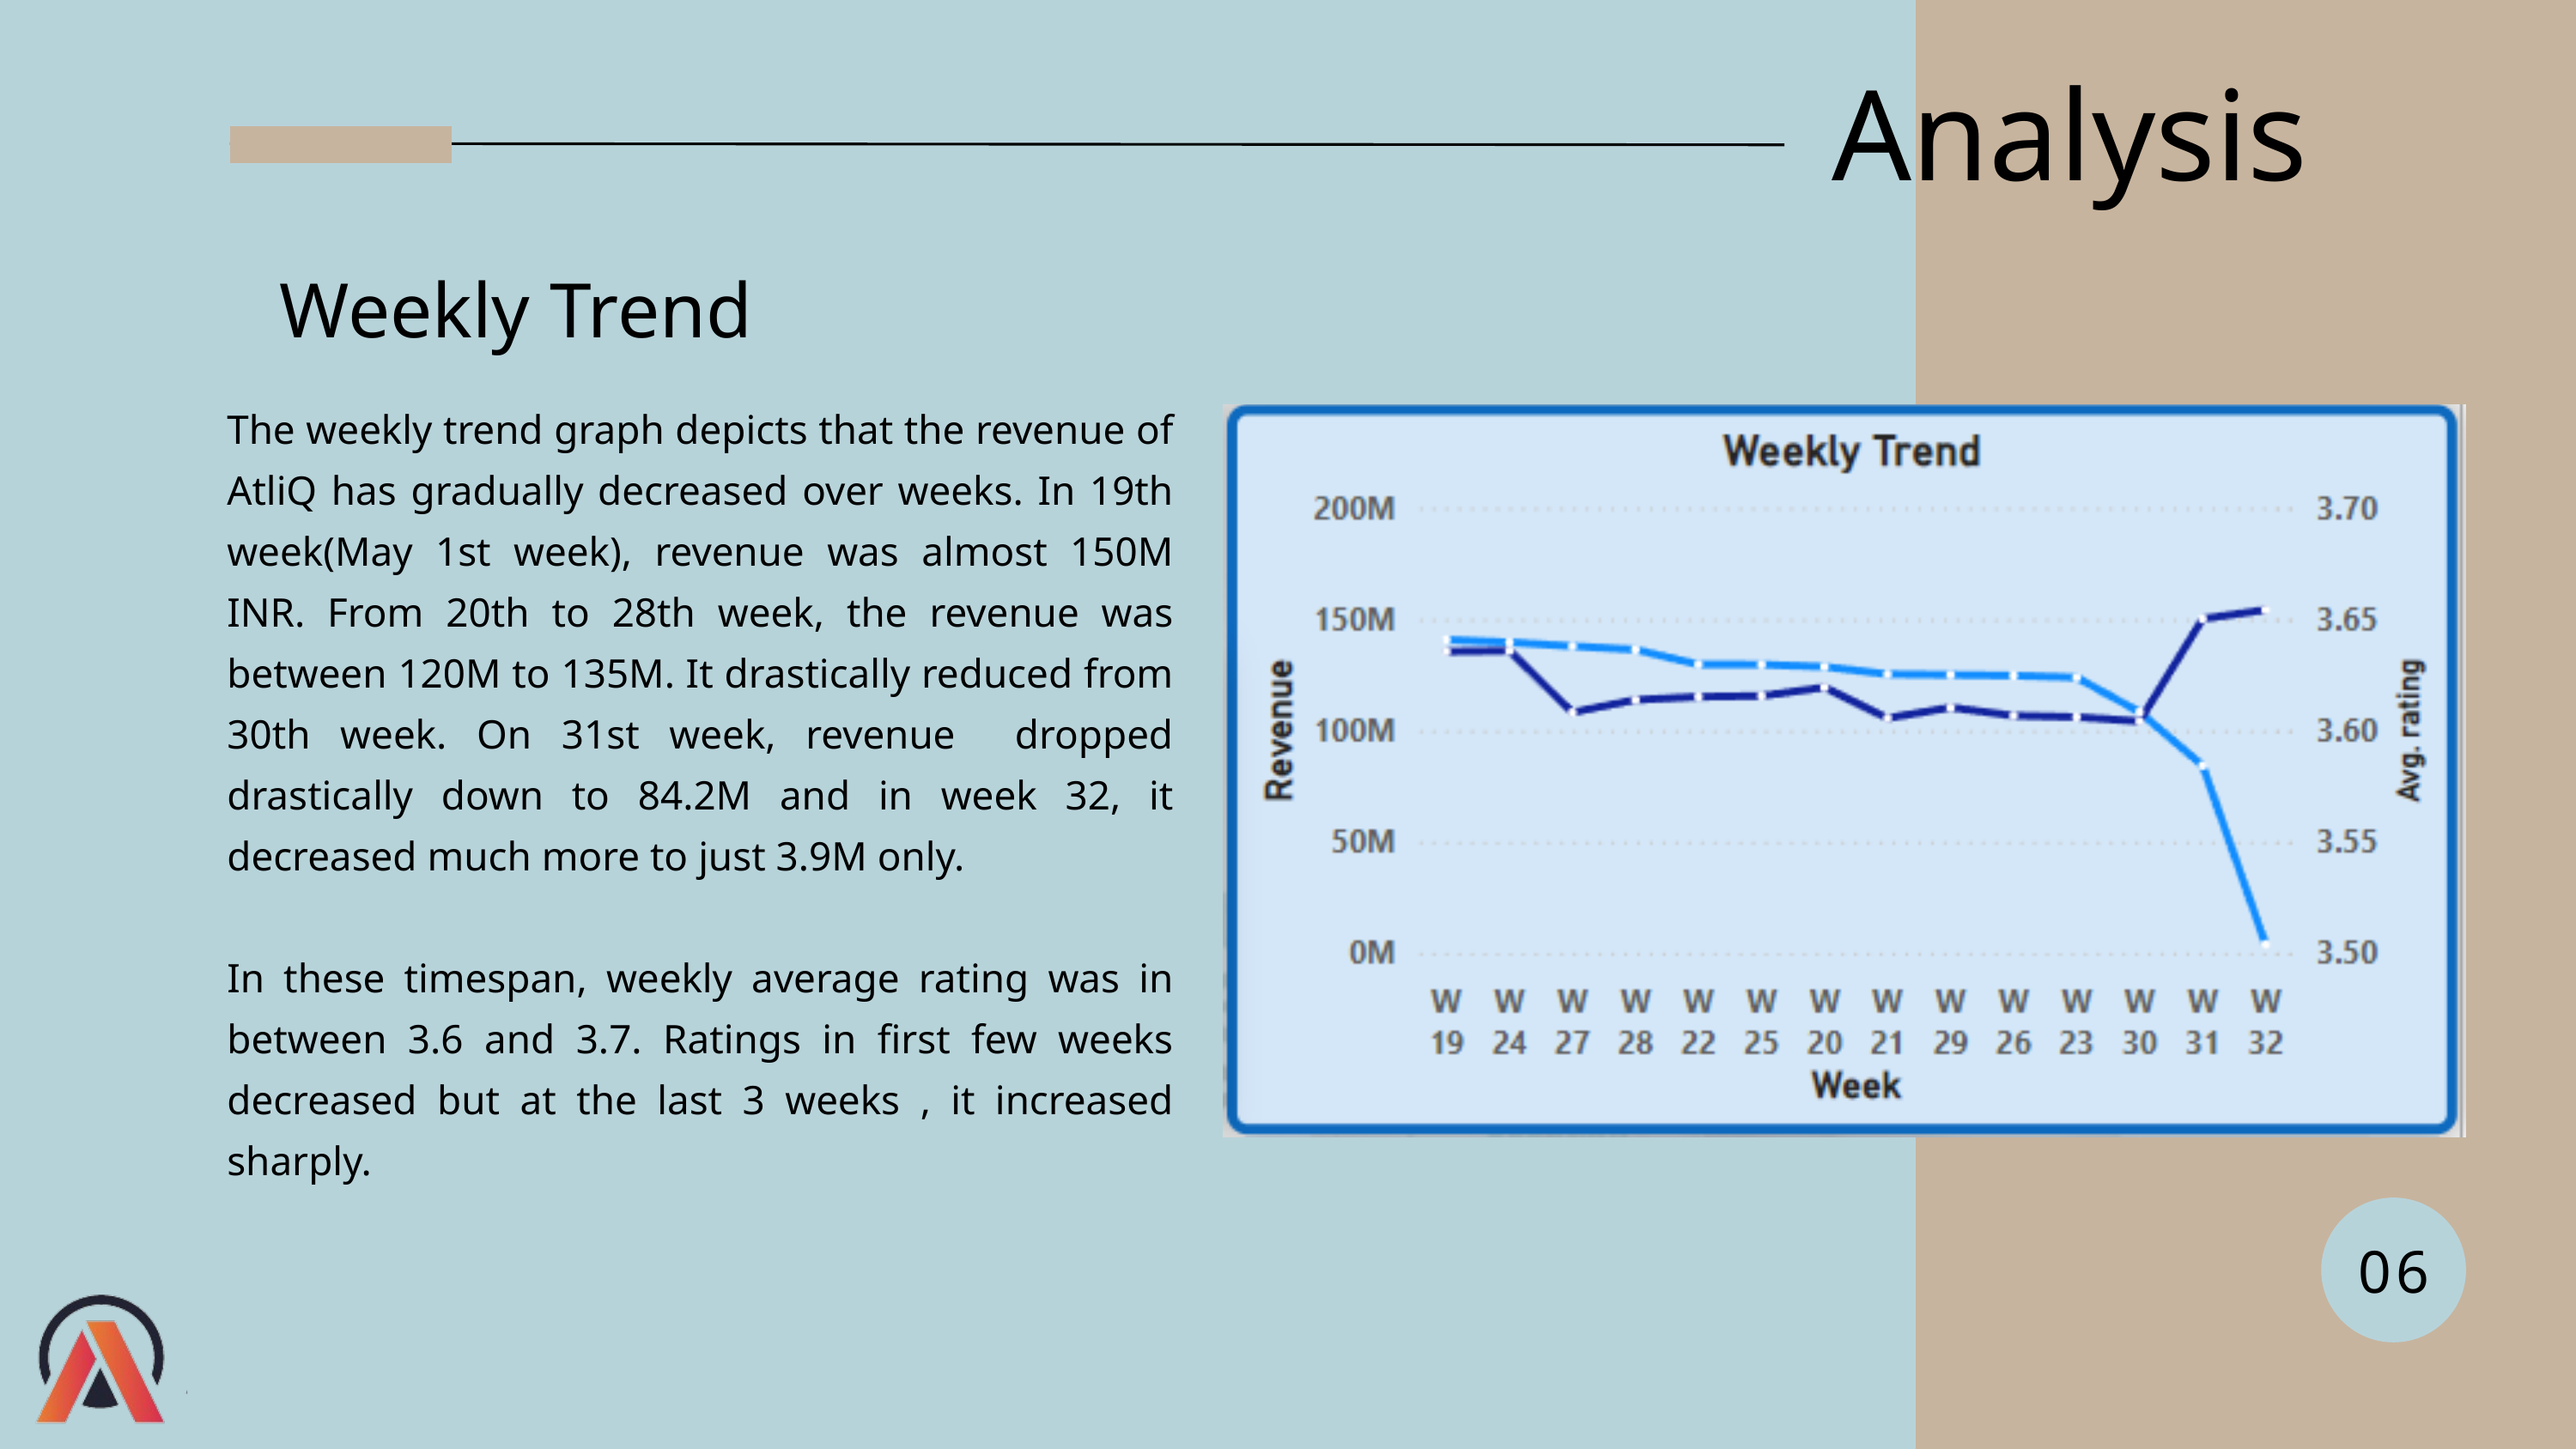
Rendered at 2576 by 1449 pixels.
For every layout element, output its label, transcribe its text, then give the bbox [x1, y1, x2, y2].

text_box Weekly Trend [227, 247, 805, 353]
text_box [229, 125, 452, 164]
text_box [1915, 0, 2576, 1449]
text_box [1222, 404, 1909, 1137]
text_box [2320, 1197, 2467, 1343]
text_box [0, 1265, 188, 1449]
text_box Analysis [1832, 71, 1909, 206]
text_box The weekly trend graph depicts that the revenue of AtliQ has gradually decreased over weeks. In 19th week(May 1st week), revenue was almost 150M INR. From 20th to 28th week, the revenue was between 120M to 135M. It drastically reduced from 30th week. On 31st week, revenue dropped drastically down to 84.2M and in week 32, it decreased much more to just 3.9M only. In these timespan, weekly average rating was in between 3.6 and 3.7. Ratings in first few weeks decreased but at the last 3 weeks , it increased sharply. [227, 391, 1175, 1184]
